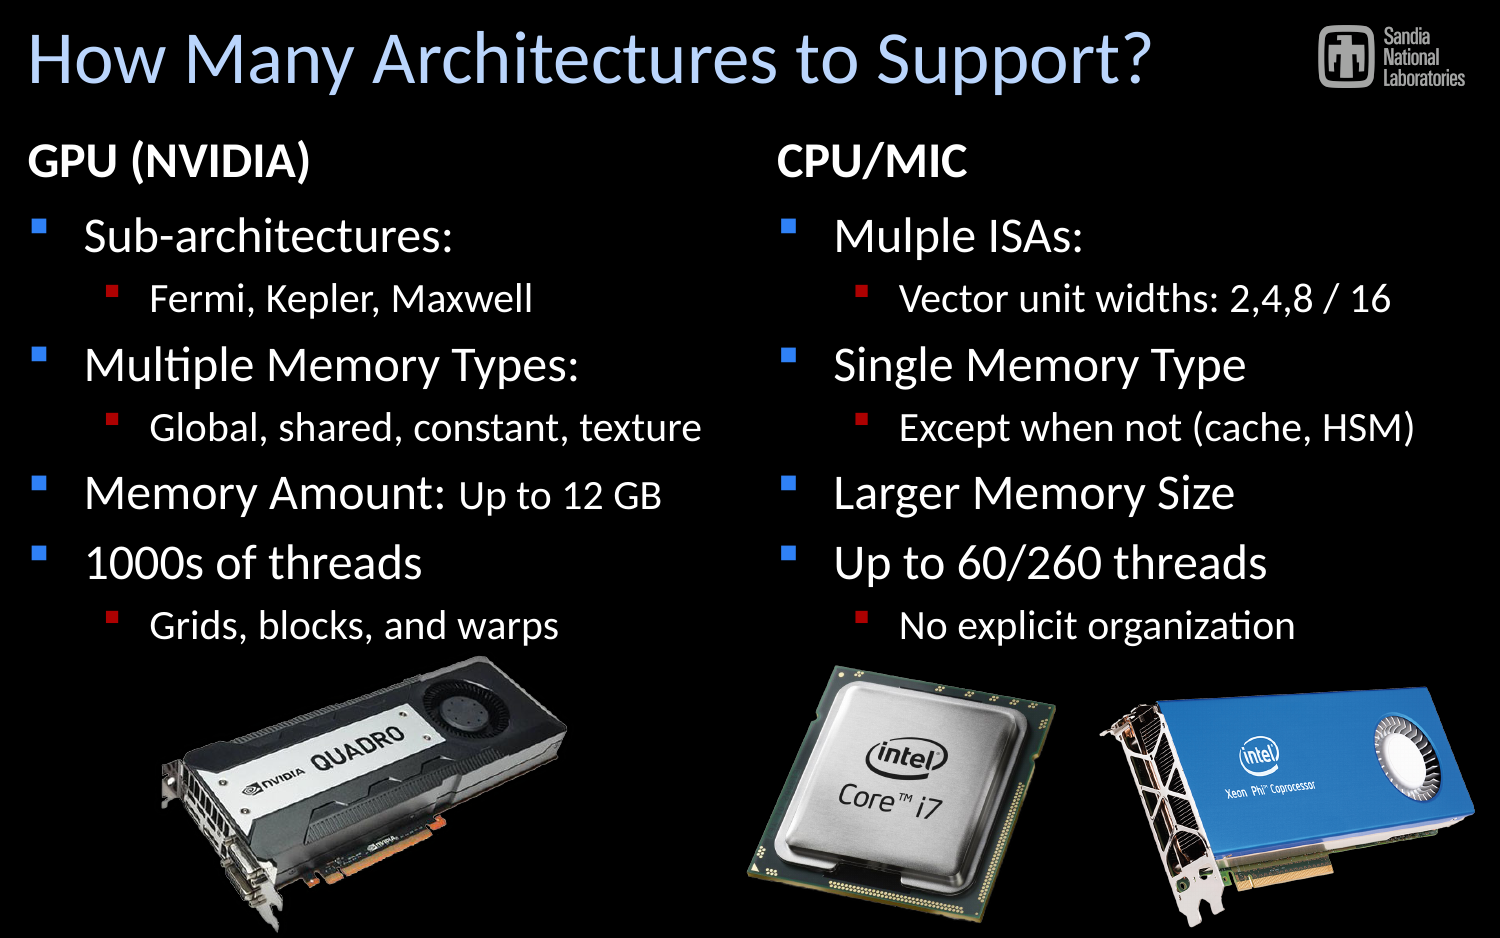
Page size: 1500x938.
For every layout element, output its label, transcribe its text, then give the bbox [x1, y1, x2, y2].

picture [745, 643, 1500, 938]
list CPU/MIC [761, 107, 1488, 195]
list Mulple ISAs: Vector unit widths: 2,4,8 / 16 Single Memory Type Except when not (cache, HSM) Larger Memory Size Up to 60/260 threads No explicit organization [761, 195, 1488, 661]
title How Many Architectures to Support? [12, 0, 1338, 108]
list Sub-architectures: Fermi, Kepler, Maxwell Multiple Memory Types: Global, shared, constant, texture Memory Amount: Up to 12 GB 1000s of threads Grids, blocks, and warps [12, 195, 738, 928]
picture [1338, 24, 1467, 89]
list GPU (NVIDIA) [12, 107, 738, 195]
picture [104, 651, 626, 938]
